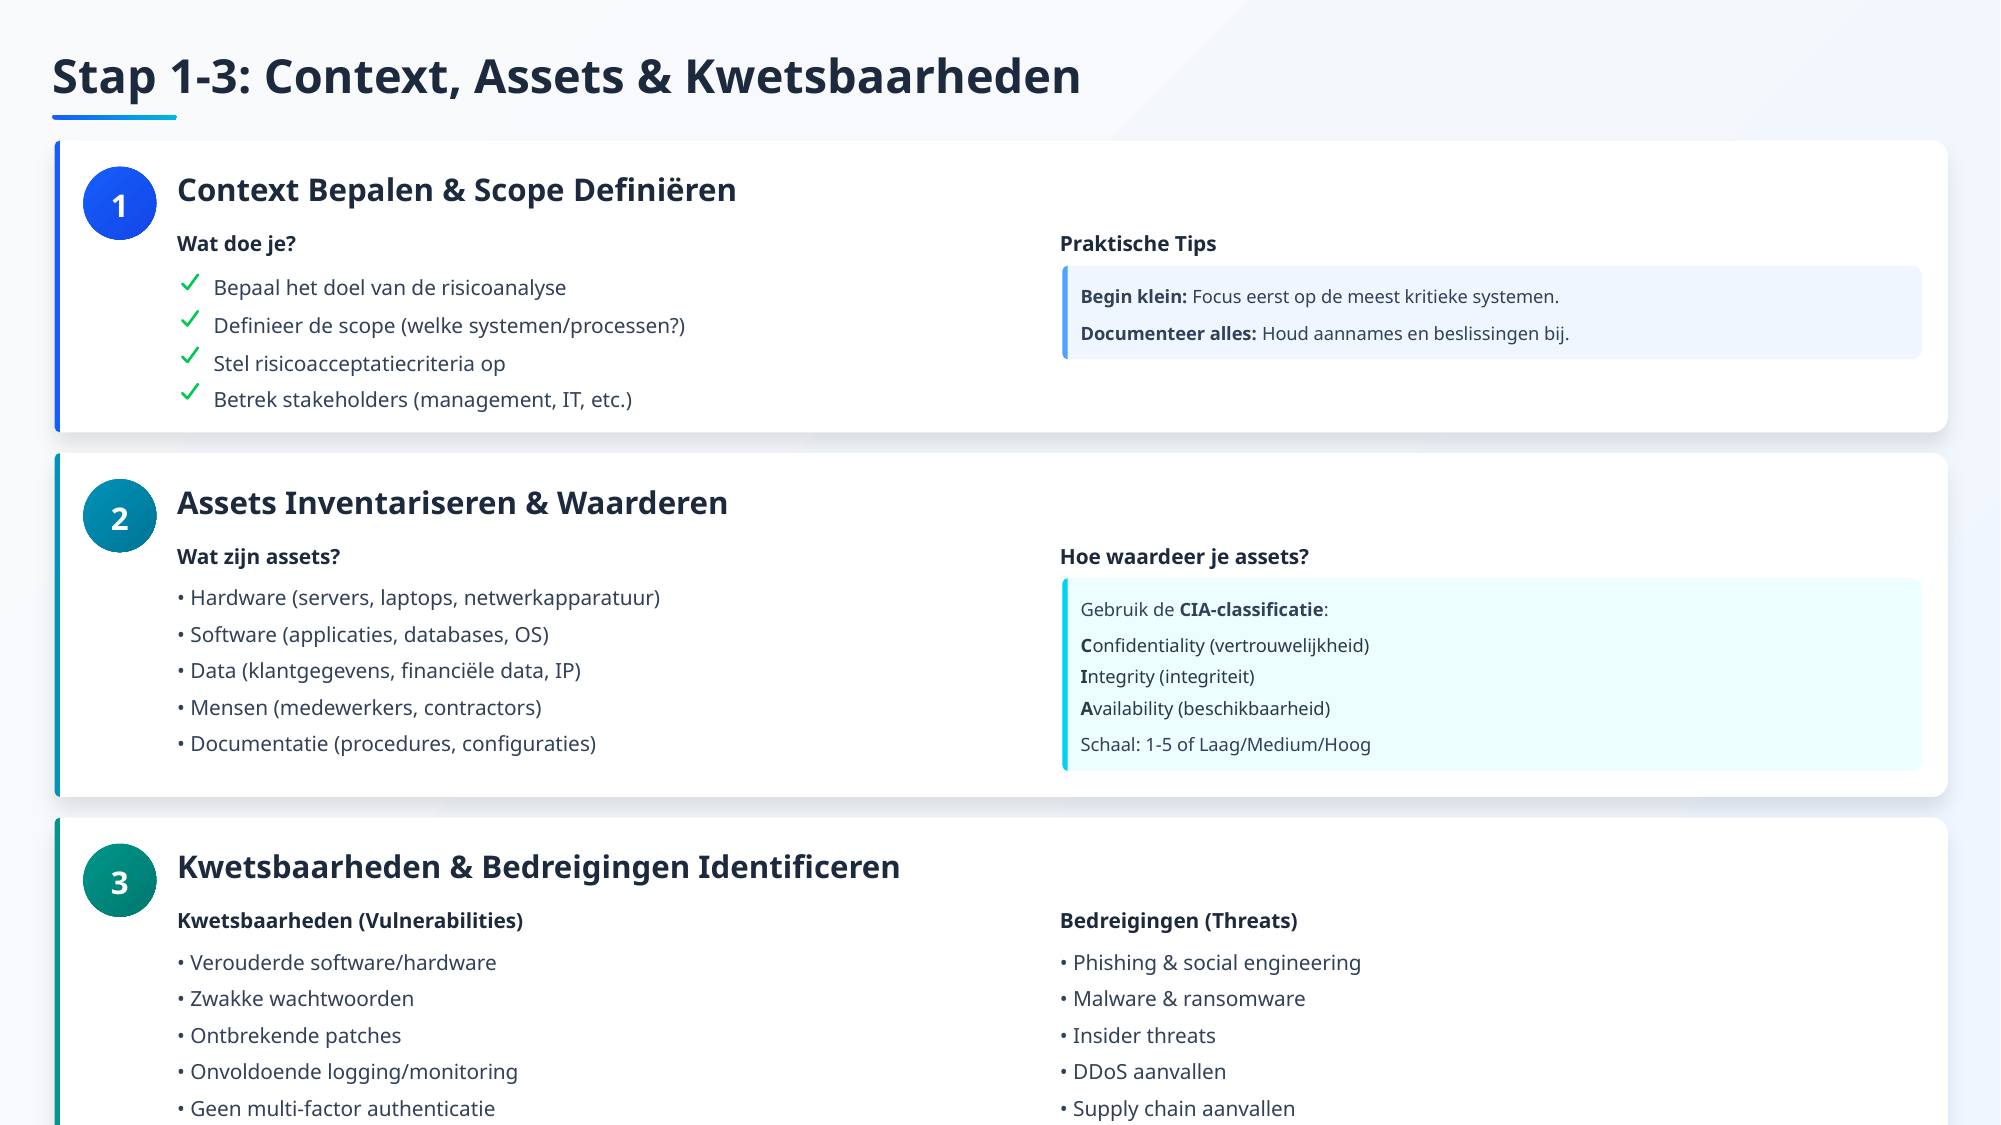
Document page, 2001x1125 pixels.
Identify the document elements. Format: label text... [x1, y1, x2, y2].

text_box Integrity (integriteit) [1080, 661, 1916, 688]
text_box • Mensen (medewerkers, contractors) [177, 687, 1050, 719]
text_box [181, 383, 199, 400]
text_box [0, 0, 2000, 1125]
text_box Documenteer alles: Houd aannames en beslissingen bij. [1080, 317, 1916, 344]
text_box • Verouderde software/hardware [177, 942, 1050, 974]
text_box [54, 817, 60, 1125]
text_box Assets Inventariseren & Waarderen [177, 479, 1938, 521]
text_box • Documentatie (procedures, configuraties) [177, 723, 1050, 756]
text_box Gebruik de CIA-classificatie: [1080, 593, 1916, 620]
text_box Betrek stakeholders (management, IT, etc.) [213, 389, 752, 401]
text_box [60, 817, 1948, 1125]
text_box • Hardware (servers, laptops, netwerkapparatuur) [177, 578, 1050, 610]
text_box • Data (klantgegevens, financiële data, IP) [177, 651, 1050, 683]
text_box Begin klein: Focus eerst op de meest kritieke systemen. [1080, 281, 1916, 308]
text_box • Phishing & social engineering [1059, 942, 1933, 974]
text_box Bepaal het doel van de risicoanalyse [213, 267, 1013, 299]
text_box Schaal: 1-5 of Laag/Medium/Hoog [1080, 729, 1916, 756]
text_box [54, 140, 60, 433]
text_box [181, 310, 199, 327]
text_box [181, 346, 199, 364]
text_box Confidentiality (vertrouwelijkheid) [1080, 630, 1916, 657]
text_box [60, 453, 1948, 797]
text_box Wat zijn assets? [177, 536, 1050, 568]
text_box • Geen multi-factor authenticatie [177, 1088, 1050, 1120]
text_box [181, 273, 199, 291]
text_box [1068, 265, 1922, 360]
text_box Stap 1-3: Context, Assets & Kwetsbaarheden [52, 52, 1972, 105]
text_box [1062, 265, 1068, 360]
text_box [1062, 578, 1068, 771]
text_box Praktische Tips [1059, 223, 1933, 256]
text_box Hoe waardeer je assets? [1059, 536, 1933, 568]
text_box 3 [75, 843, 164, 917]
text_box • Software (applicaties, databases, OS) [177, 614, 1050, 646]
text_box Kwetsbaarheden & Bedreigingen Identificeren [177, 843, 1938, 886]
text_box • Supply chain aanvallen [1059, 1088, 1933, 1120]
text_box • Insider threats [1059, 1015, 1933, 1047]
text_box [60, 140, 1948, 433]
text_box Availability (beschikbaarheid) [1080, 692, 1916, 719]
text_box Stel risicoacceptatiecriteria op [213, 344, 612, 376]
text_box [52, 114, 178, 120]
text_box Kwetsbaarheden (Vulnerabilities) [177, 901, 1050, 933]
text_box Wat doe je? [177, 223, 1050, 256]
text_box • Onvoldoende logging/monitoring [177, 1052, 1050, 1084]
text_box • Ontbrekende patches [177, 1015, 1050, 1047]
text_box • DDoS aanvallen [1059, 1052, 1933, 1084]
text_box 1 [75, 166, 164, 240]
text_box Definieer de scope (welke systemen/processen?) [213, 303, 1062, 339]
text_box [54, 453, 60, 797]
text_box [1068, 578, 1922, 771]
text_box 2 [75, 479, 164, 553]
text_box Context Bepalen & Scope Definiëren [177, 166, 1938, 209]
text_box • Malware & ransomware [1059, 979, 1933, 1011]
text_box Bedreigingen (Threats) [1059, 901, 1933, 933]
text_box • Zwakke wachtwoorden [177, 979, 1050, 1011]
